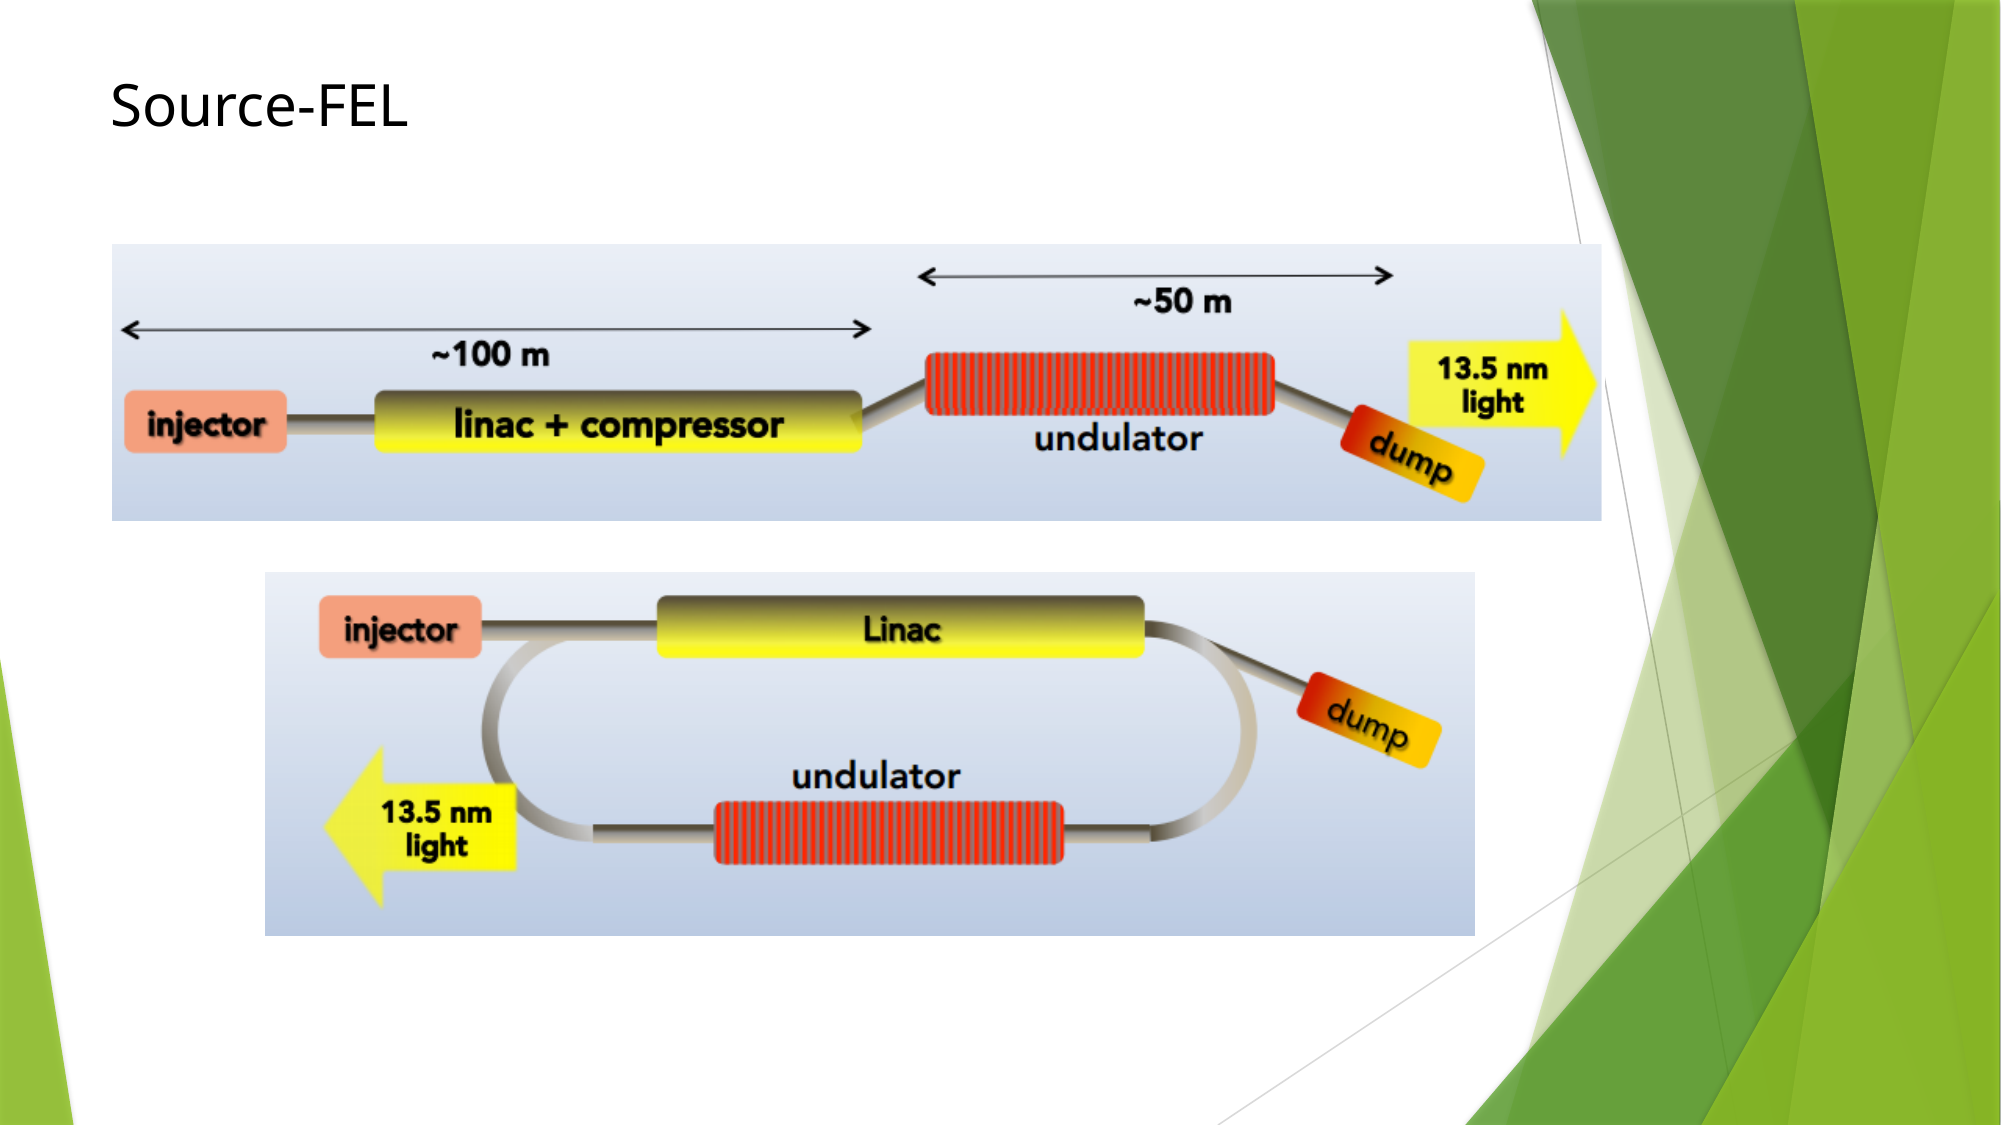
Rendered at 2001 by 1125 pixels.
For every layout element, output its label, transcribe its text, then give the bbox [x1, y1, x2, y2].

picture [111, 243, 1606, 522]
picture [264, 572, 1476, 936]
title Source-FEL [95, 61, 1506, 278]
